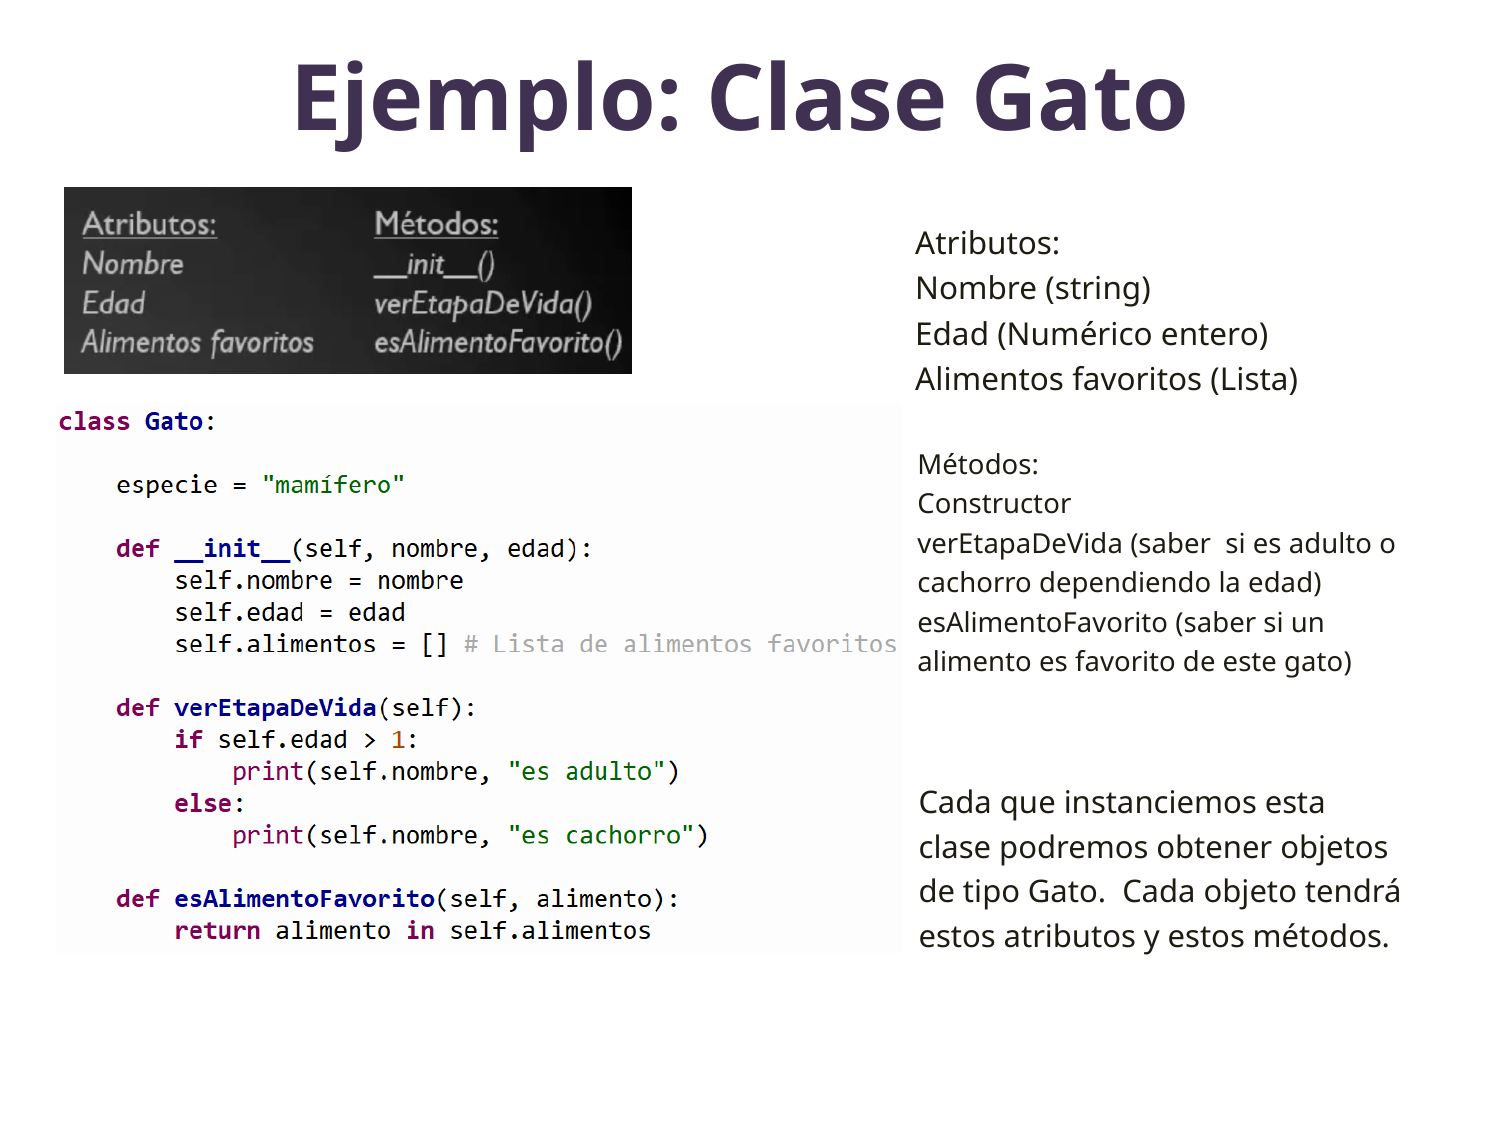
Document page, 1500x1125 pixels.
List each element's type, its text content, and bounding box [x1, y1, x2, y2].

title Ejemplo: Clase Gato [151, 0, 1329, 188]
picture [64, 187, 633, 374]
text_box Cada que instanciemos esta clase podremos obtener objetos de tipo Gato. Cada objeto tendrá estos atributos y estos métodos. [903, 767, 1419, 1001]
text_box Métodos: Constructor verEtapaDeVida (saber si es adulto o cachorro dependiendo la edad) esAlimentoFavorito (saber si un alimento es favorito de este gato) [907, 432, 1436, 693]
picture [56, 404, 902, 953]
text_box Atributos: Nombre (string) Edad (Numérico entero) Alimentos favoritos (Lista) [900, 208, 1329, 432]
